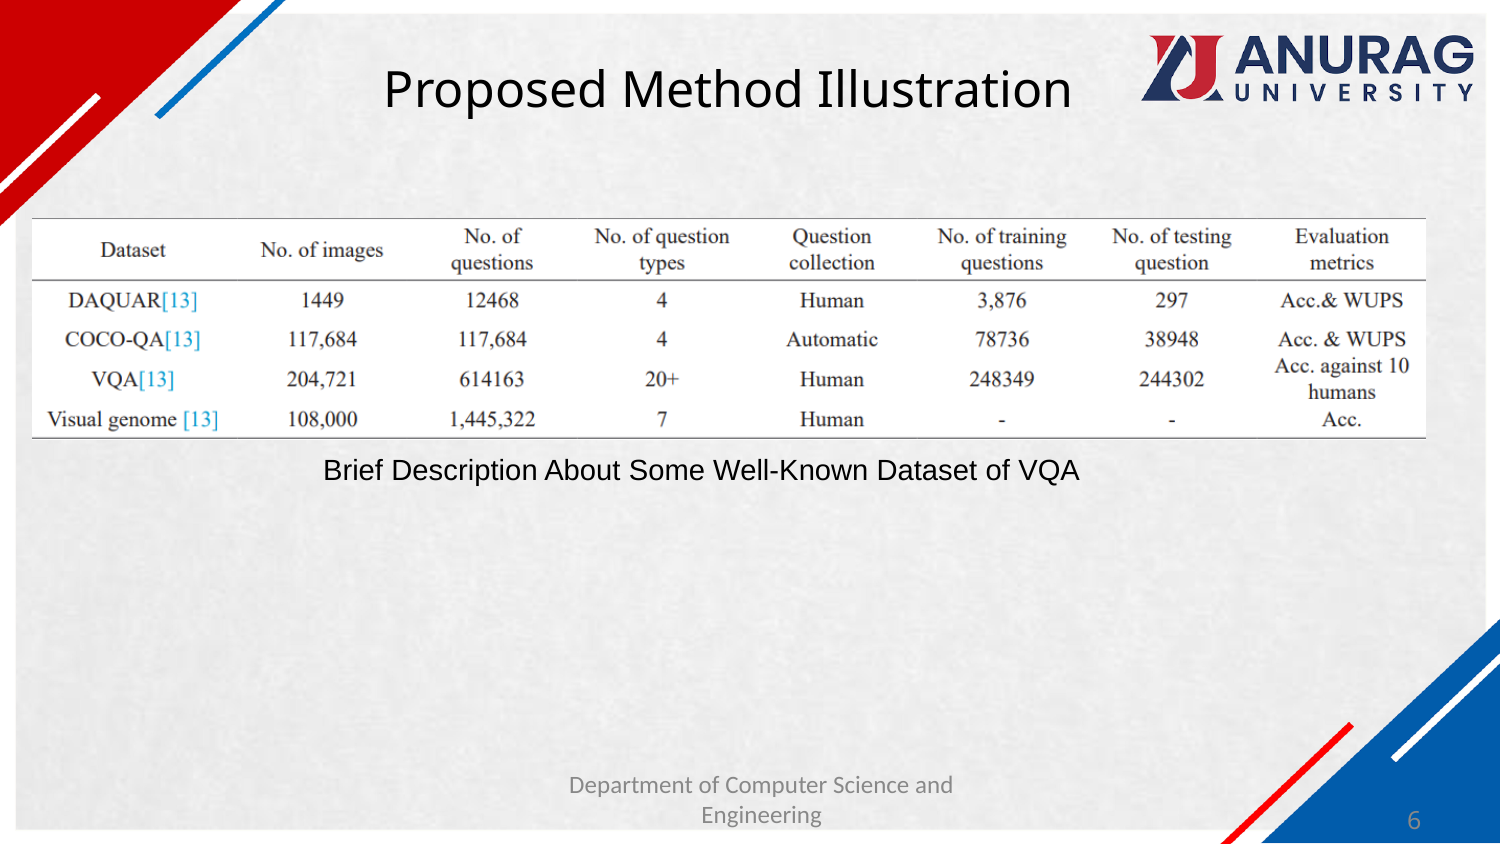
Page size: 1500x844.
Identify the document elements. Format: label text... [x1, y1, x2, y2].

footer Department of Computer Science and Engineering [524, 776, 1000, 822]
picture [0, 0, 1500, 844]
title Proposed Method Illustration [227, 36, 1231, 140]
slide_number 6 [1086, 798, 1437, 844]
text_box Brief Description About Some Well-Known Dataset of VQA [308, 449, 1168, 494]
